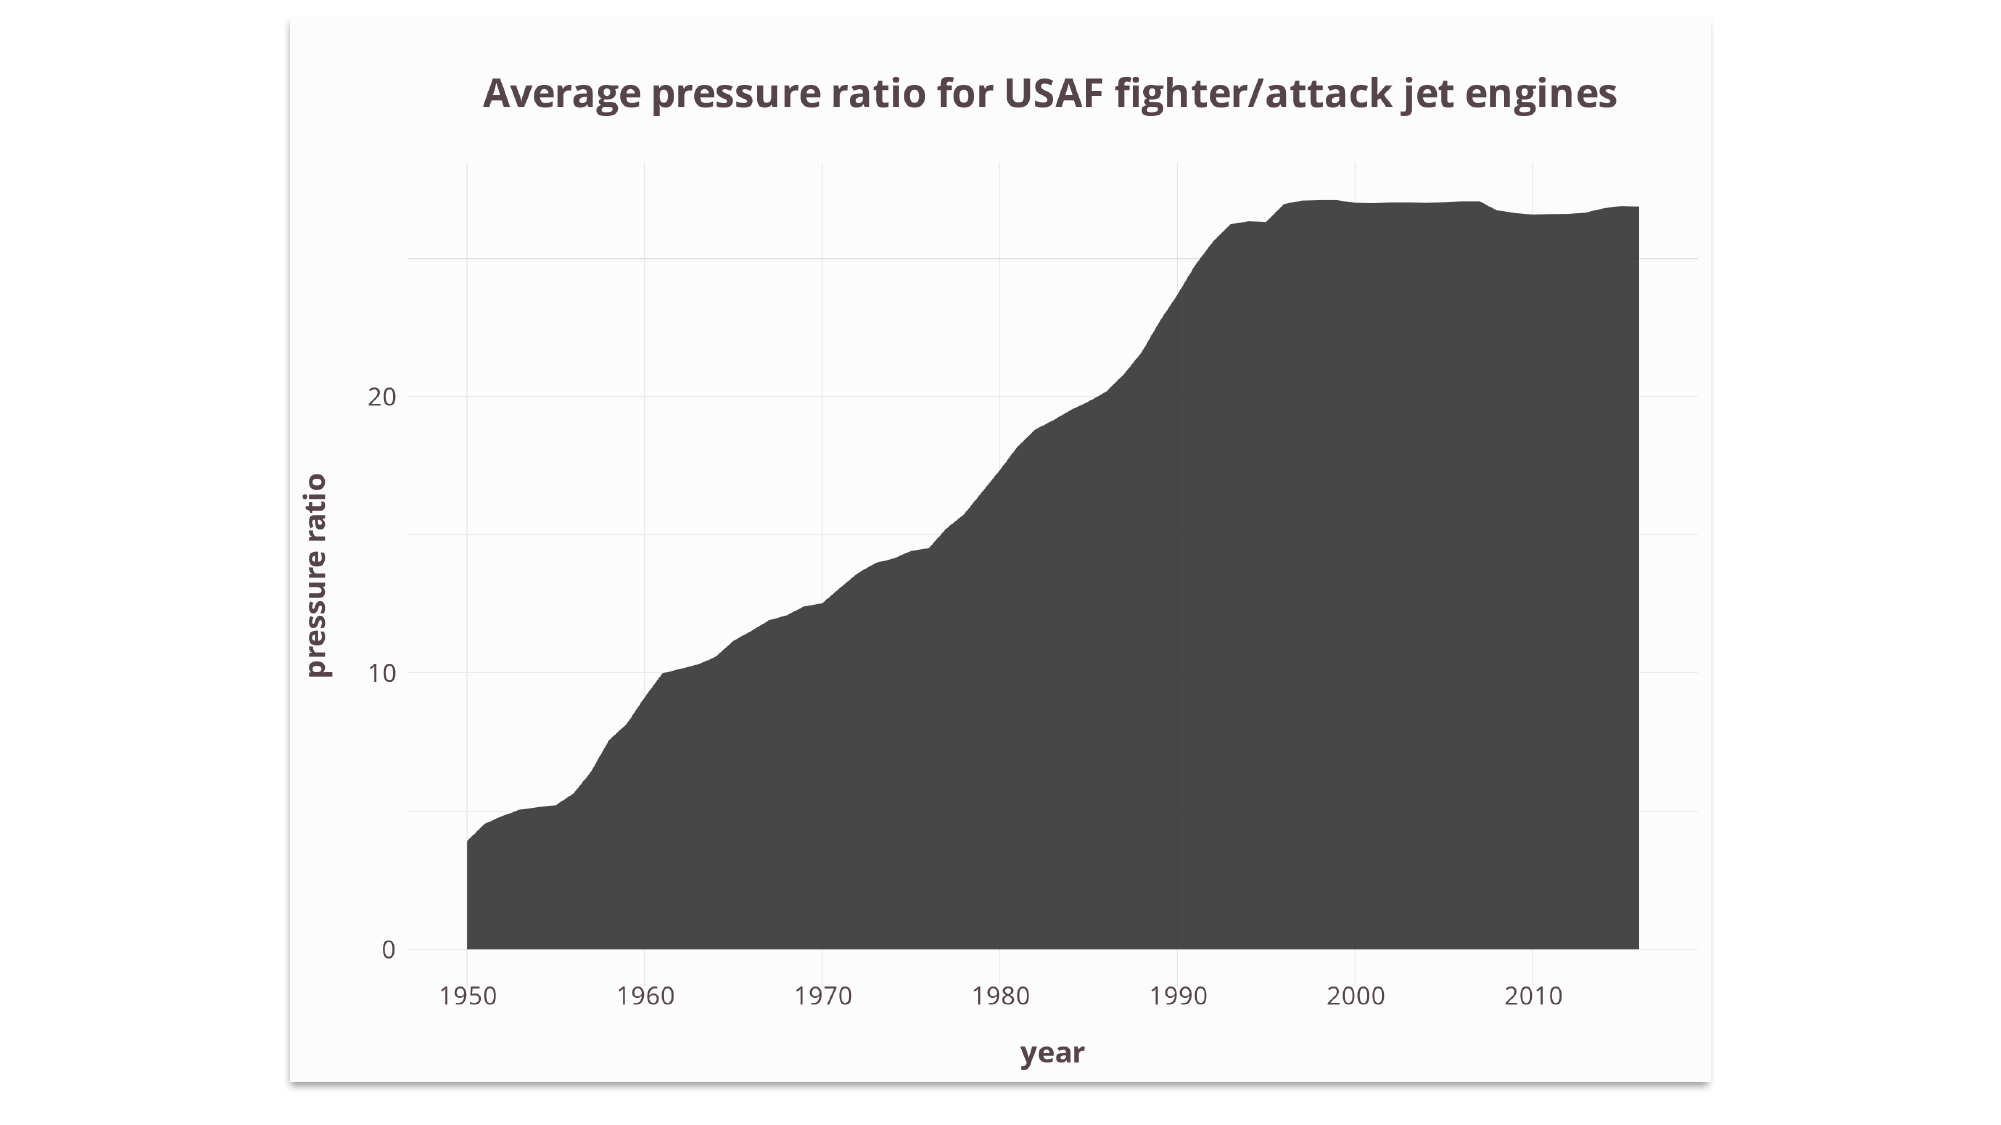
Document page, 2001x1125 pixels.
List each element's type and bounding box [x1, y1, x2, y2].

picture [290, 16, 1711, 1082]
